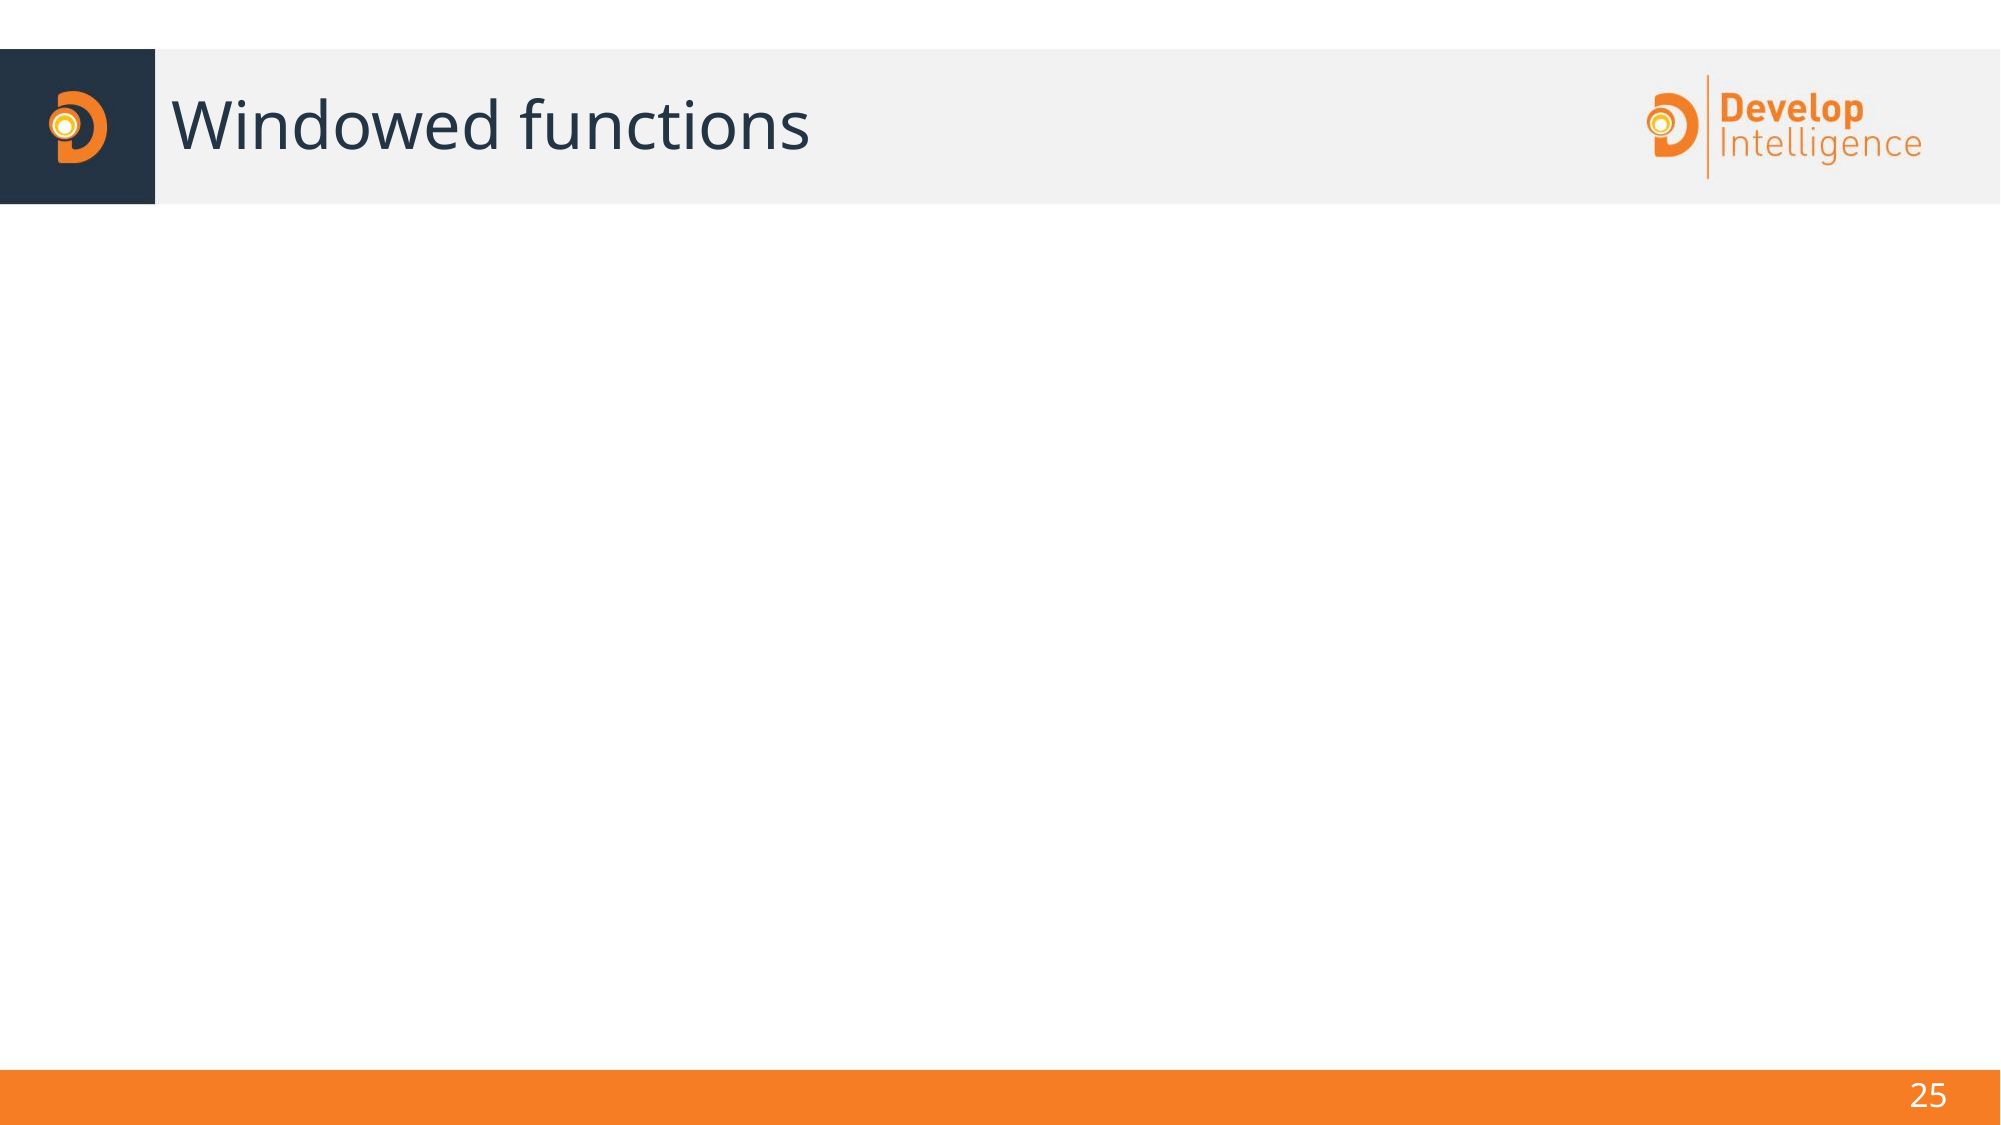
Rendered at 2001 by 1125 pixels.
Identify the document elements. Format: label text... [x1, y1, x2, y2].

title Windowed functions [156, 53, 1999, 203]
slide_number 25 [1860, 1072, 1998, 1122]
picture [0, 0, 2001, 1125]
